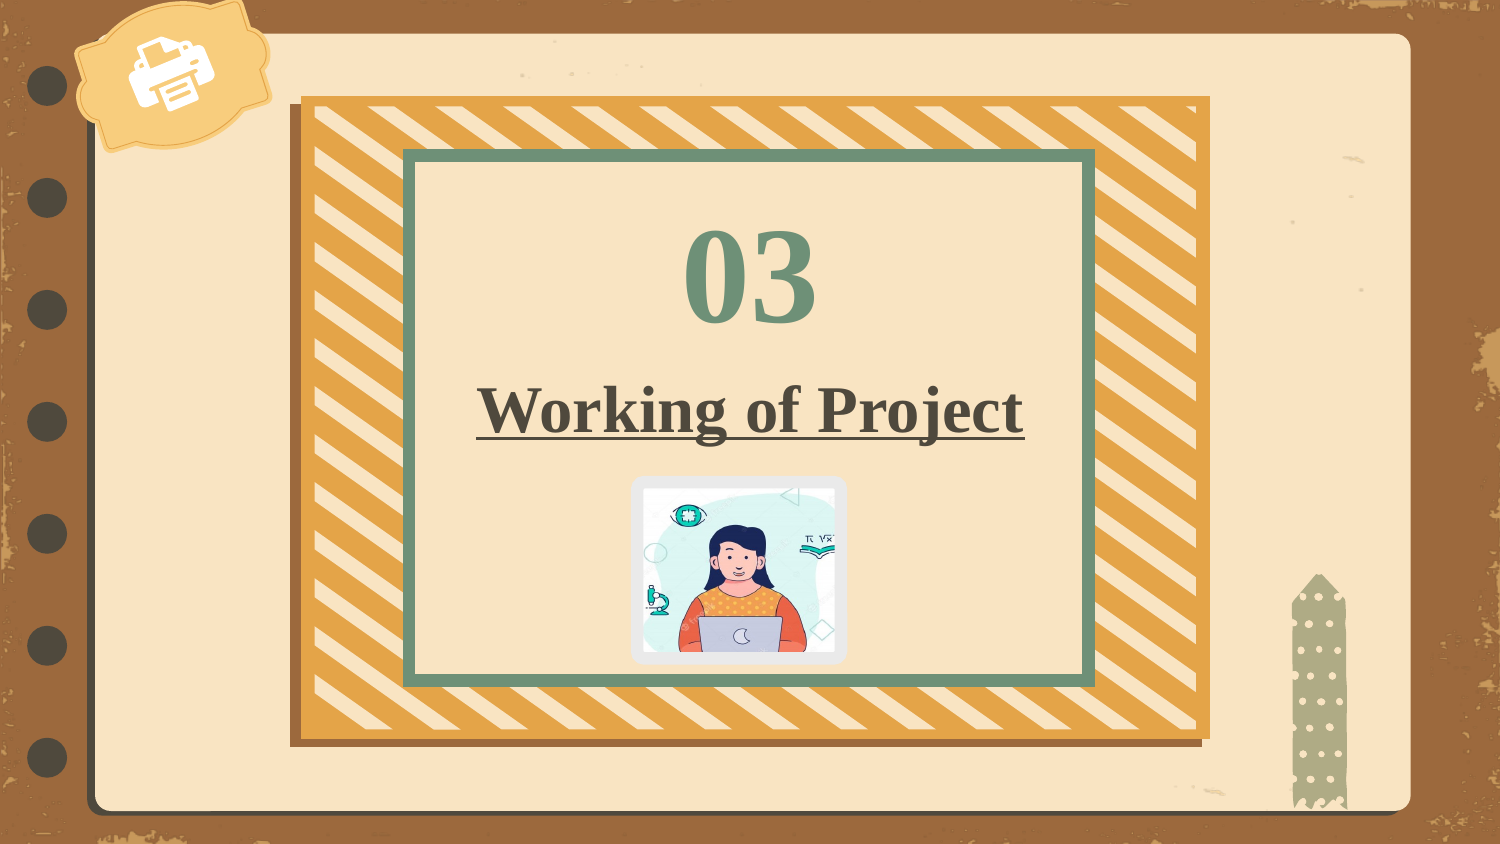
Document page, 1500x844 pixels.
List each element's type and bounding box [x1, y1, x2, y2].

text_box [129, 35, 212, 109]
picture [636, 481, 842, 659]
text_box [289, 95, 1211, 748]
text_box [55, 0, 292, 176]
text_box [1291, 570, 1348, 810]
